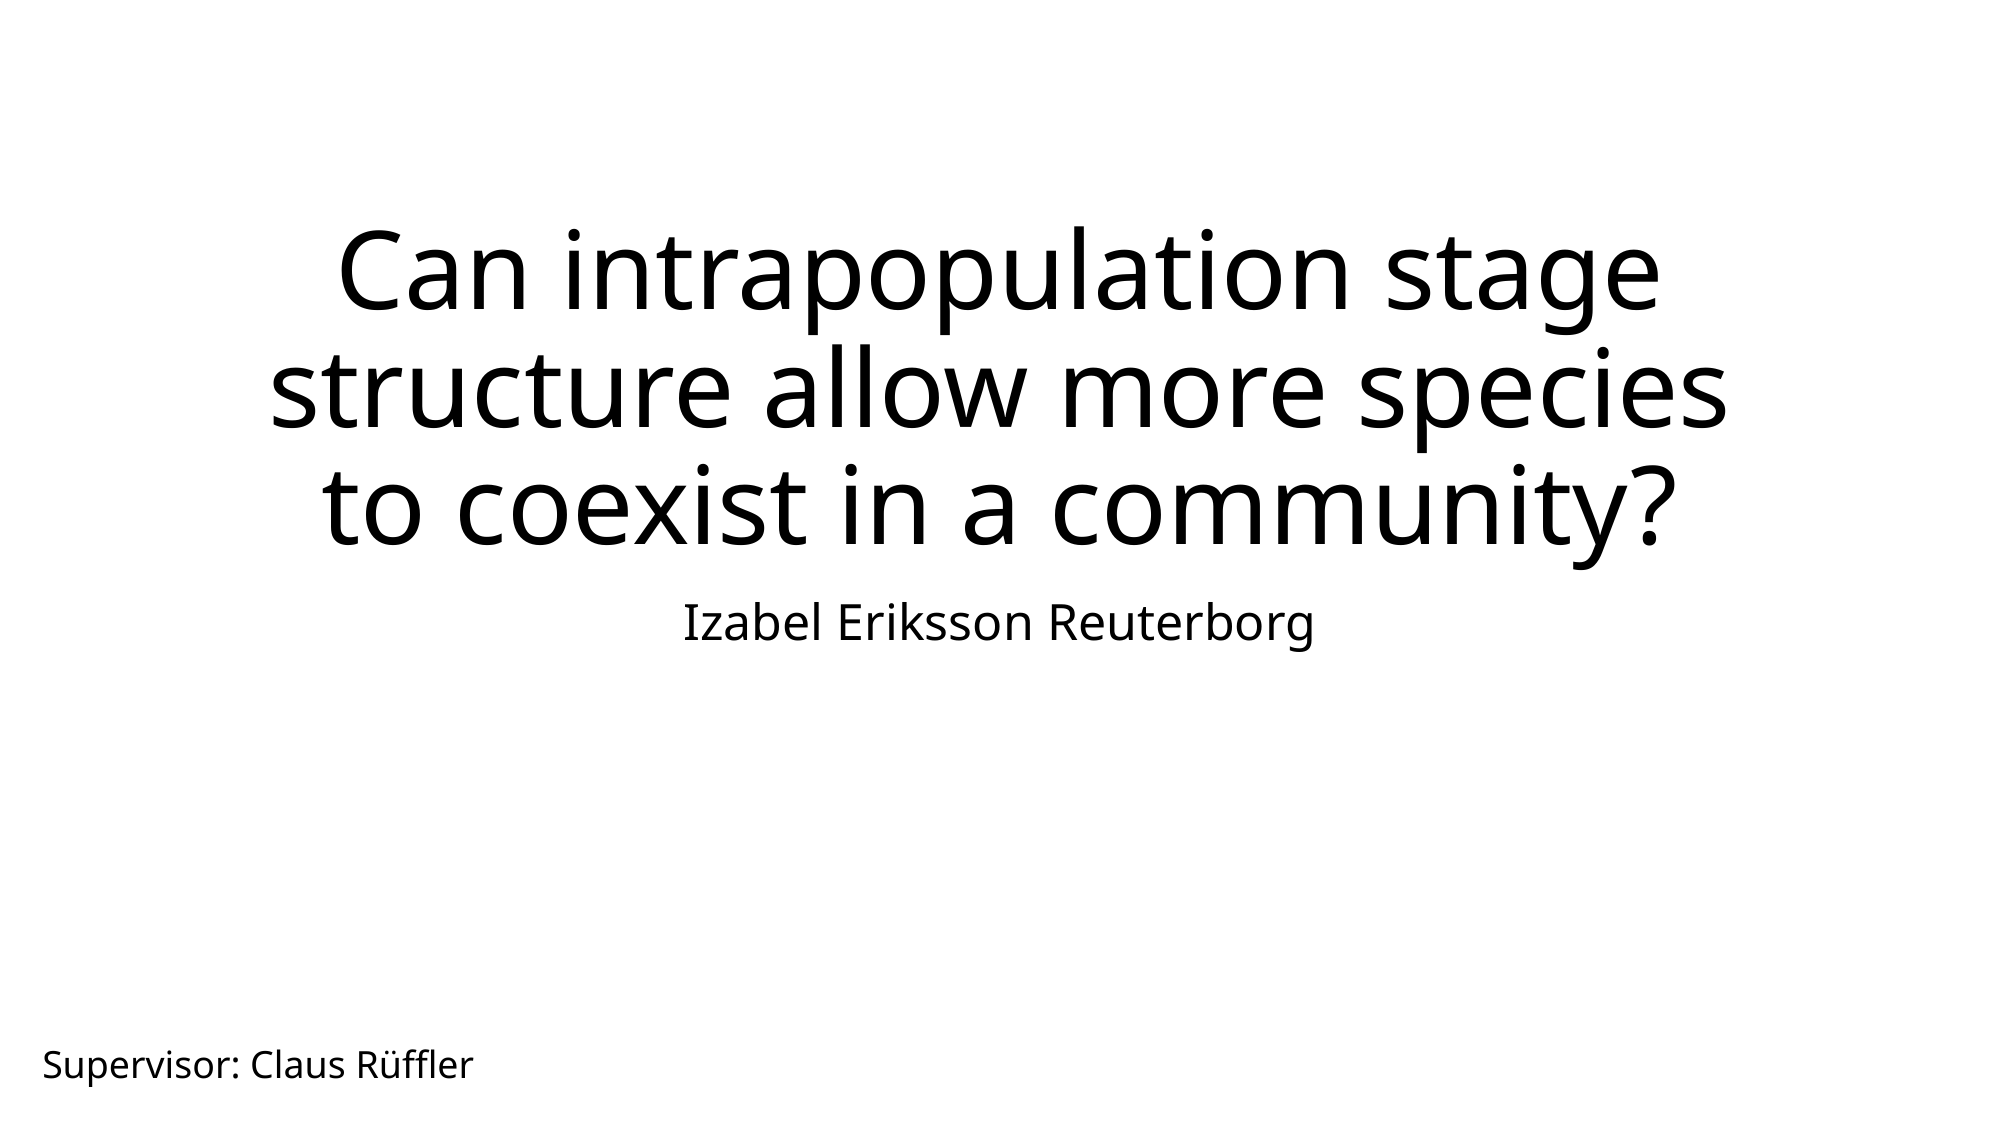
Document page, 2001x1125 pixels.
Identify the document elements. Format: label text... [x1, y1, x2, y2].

title Can intrapopulation stage structure allow more species to coexist in a community? [249, 184, 1750, 576]
subtitle Izabel Eriksson Reuterborg [27, 589, 1973, 862]
text_box Supervisor: Claus Rüffler [27, 1033, 503, 1094]
